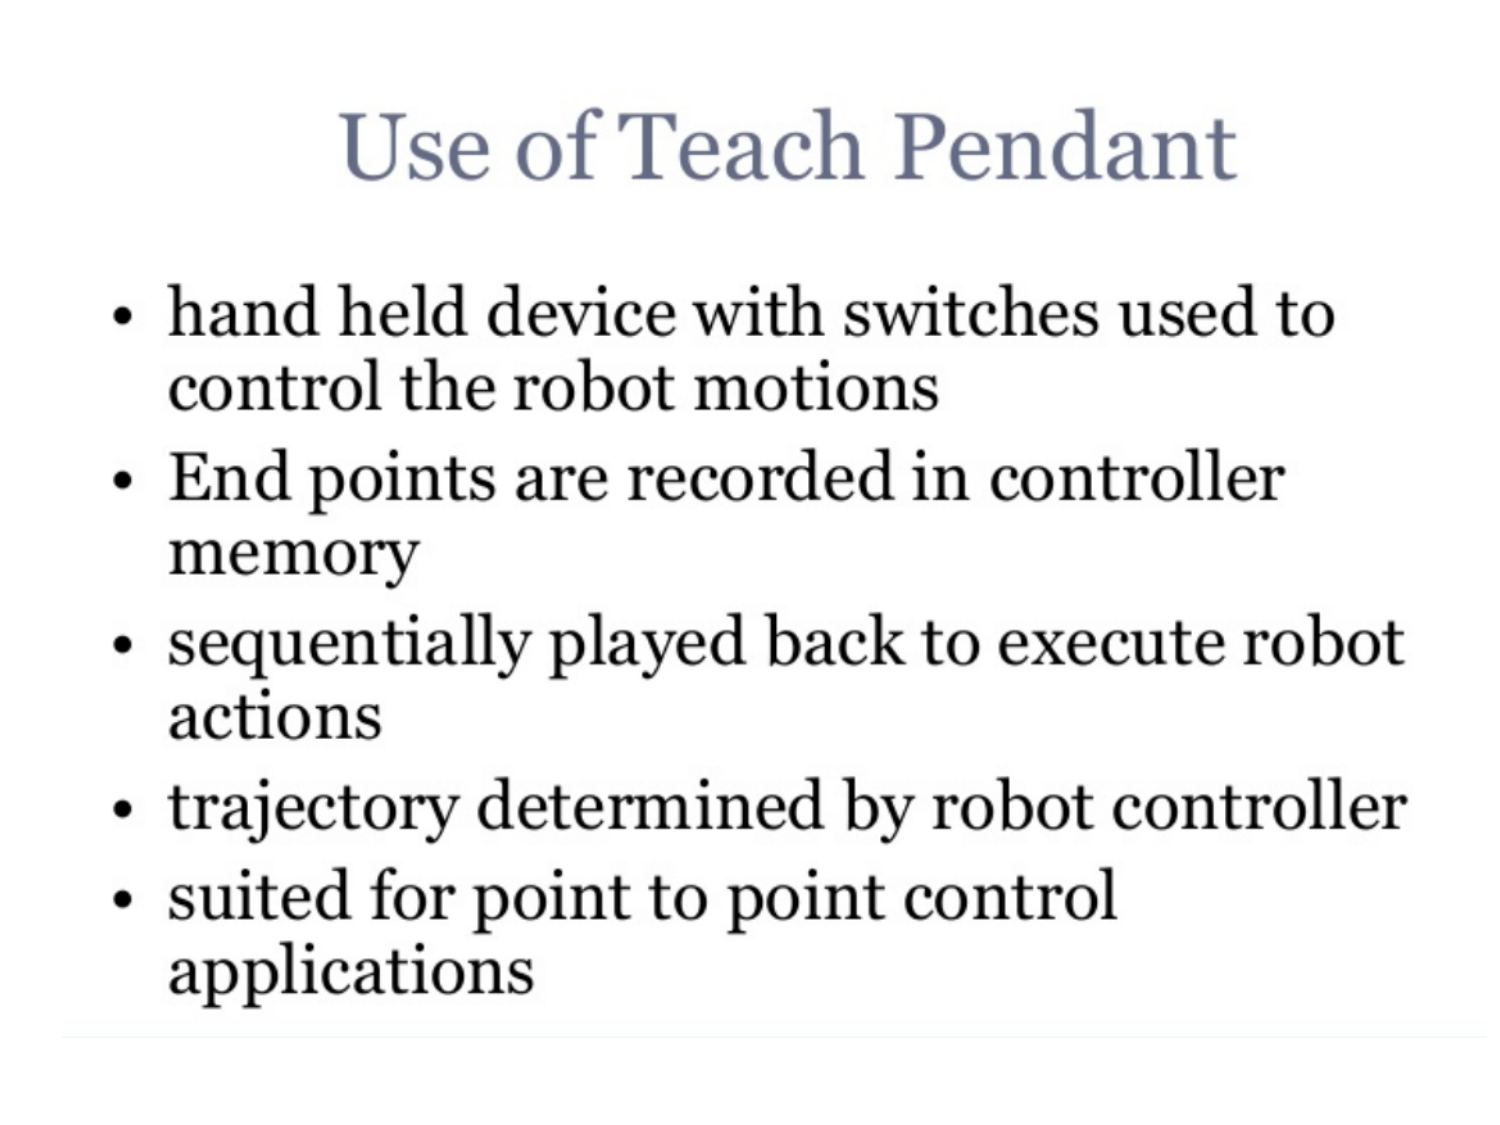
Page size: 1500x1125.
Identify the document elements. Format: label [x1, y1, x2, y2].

picture [62, 87, 1488, 1038]
